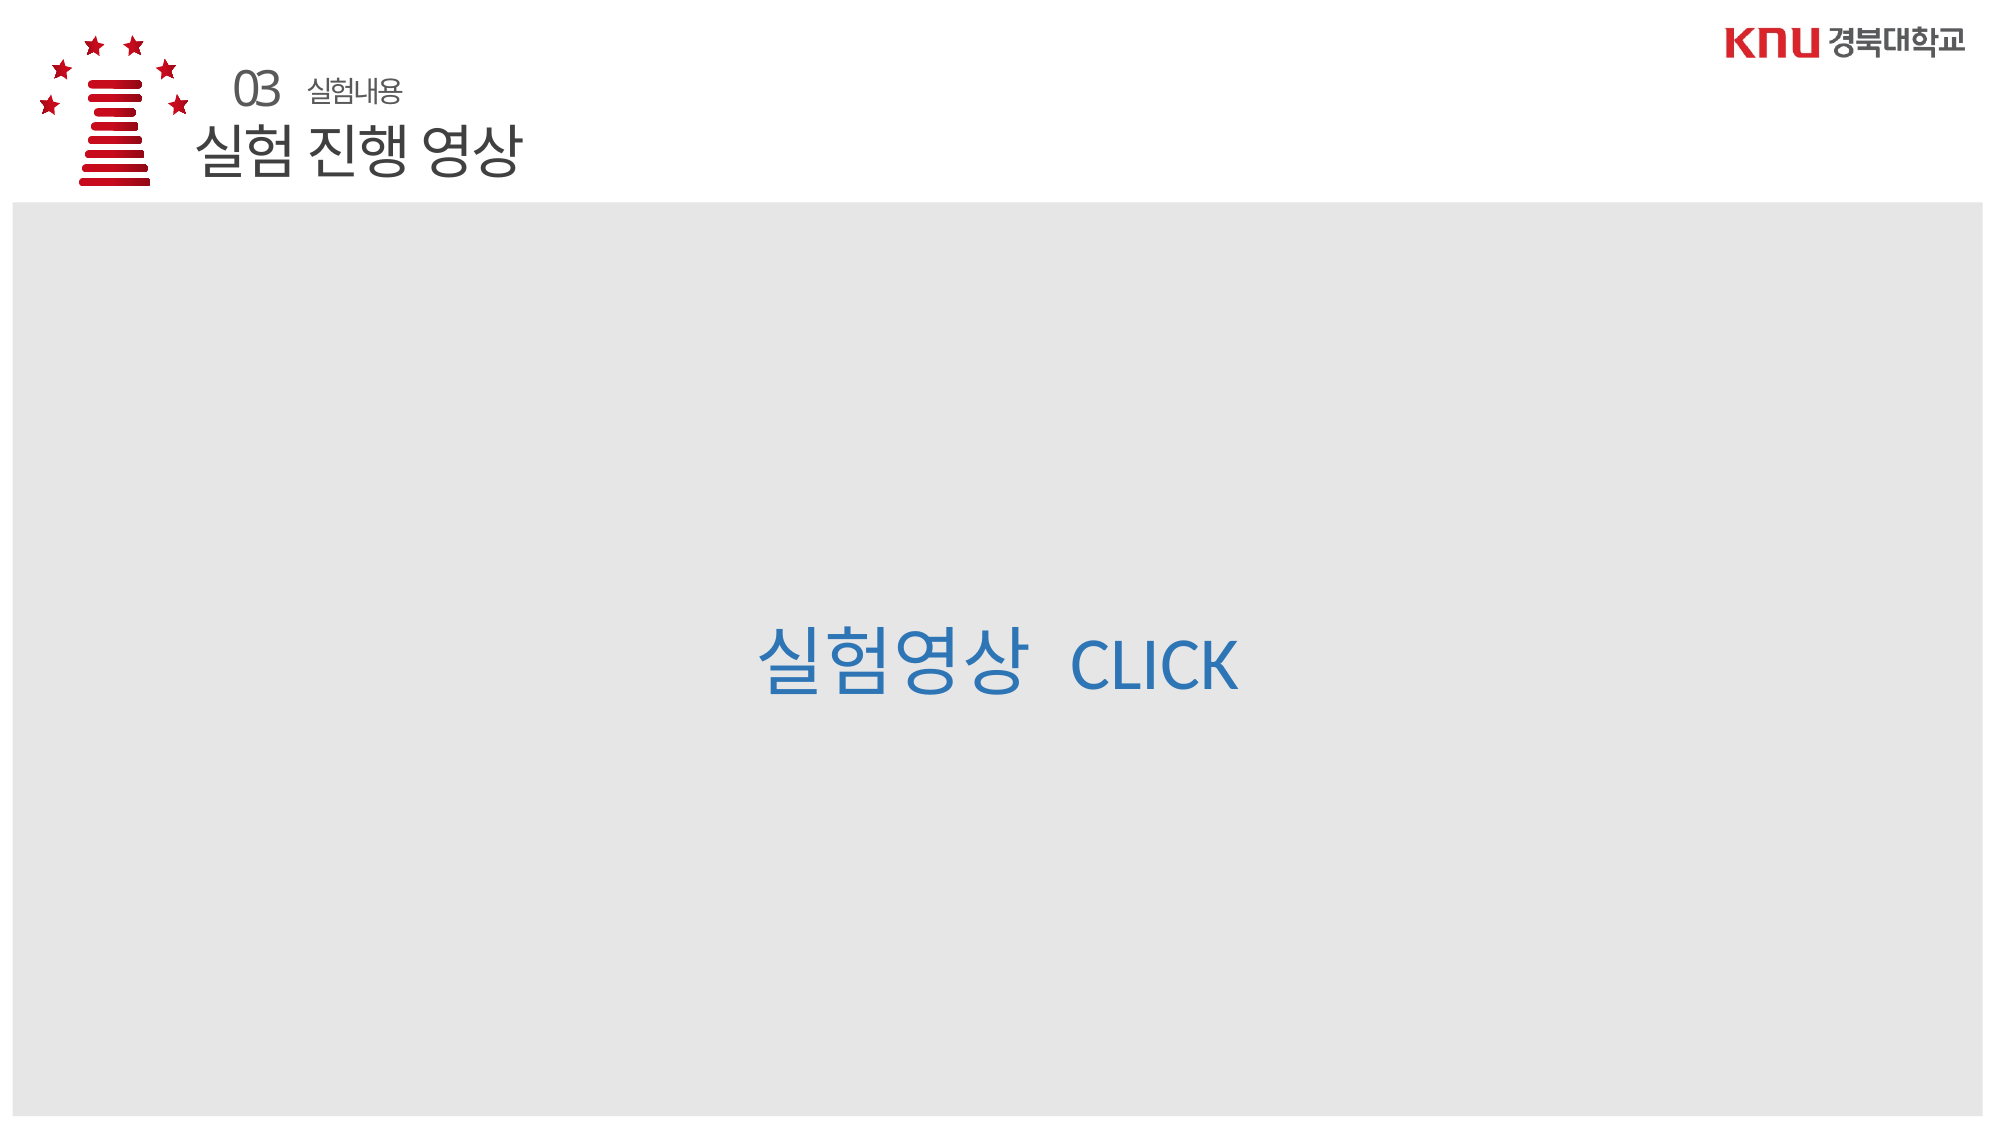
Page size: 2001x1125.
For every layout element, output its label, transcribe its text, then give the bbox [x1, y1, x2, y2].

text_box 03 [217, 48, 418, 108]
text_box [436, 663, 2000, 749]
text_box 실험 진행 영상 [178, 108, 1266, 193]
text_box 실험영상 CLICK [12, 201, 1984, 1117]
text_box 실험내용 [291, 65, 765, 108]
picture [1724, 26, 1965, 58]
